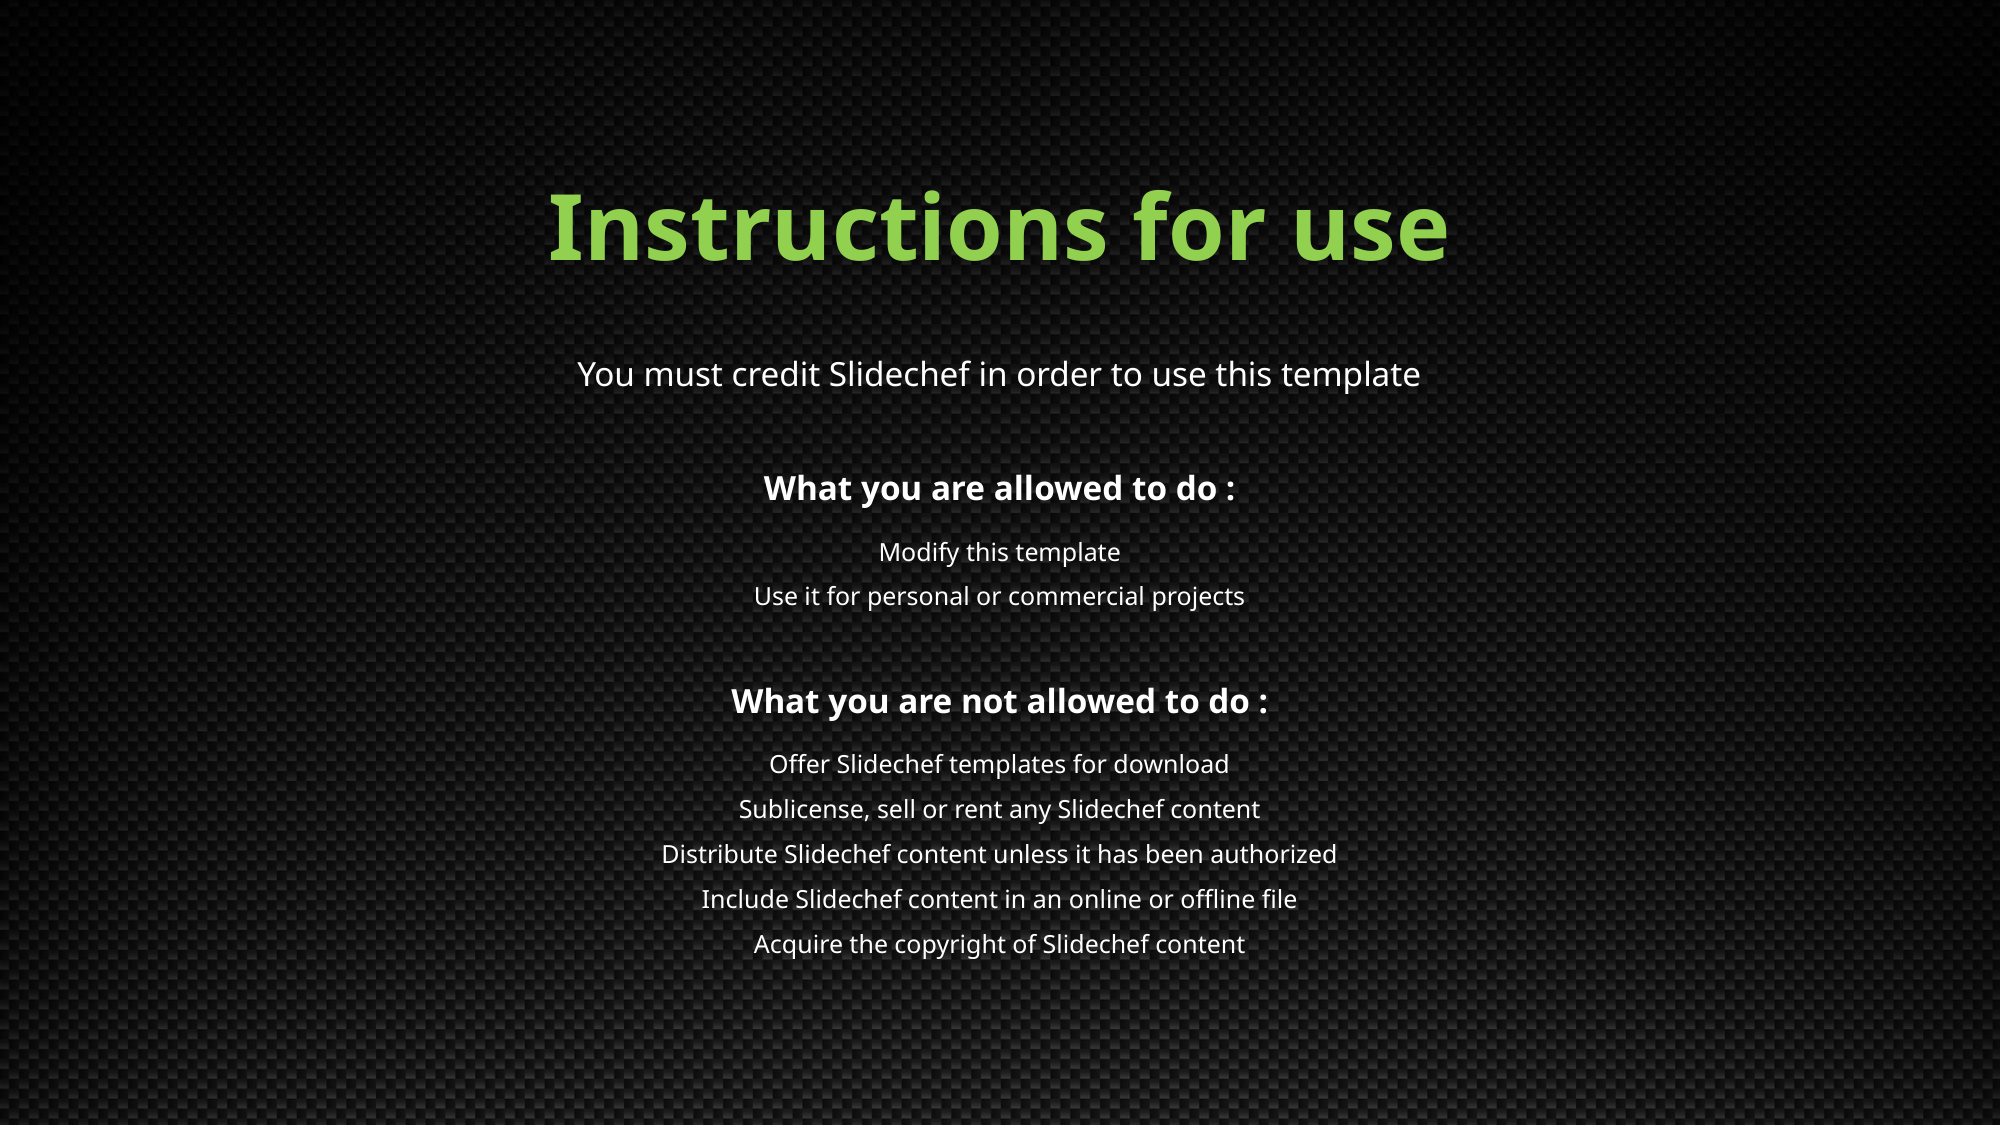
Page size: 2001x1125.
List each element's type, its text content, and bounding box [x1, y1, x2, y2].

text_box What you are not allowed to do : [685, 672, 1315, 726]
text_box Offer Slidechef templates for download Sublicense, sell or rent any Slidechef content Distribute Slidechef content unless it has been authorized Include Slidechef content in an online or offline file Acquire the copyright of Slidechef content [516, 726, 1484, 966]
text_box Instructions for use [389, 161, 1611, 286]
text_box What you are allowed to do : [695, 459, 1305, 513]
text_box Modify this template Use it for personal or commercial projects [516, 513, 1484, 619]
picture [0, 0, 2000, 1125]
text_box You must credit Slidechef in order to use this template [516, 345, 1484, 401]
